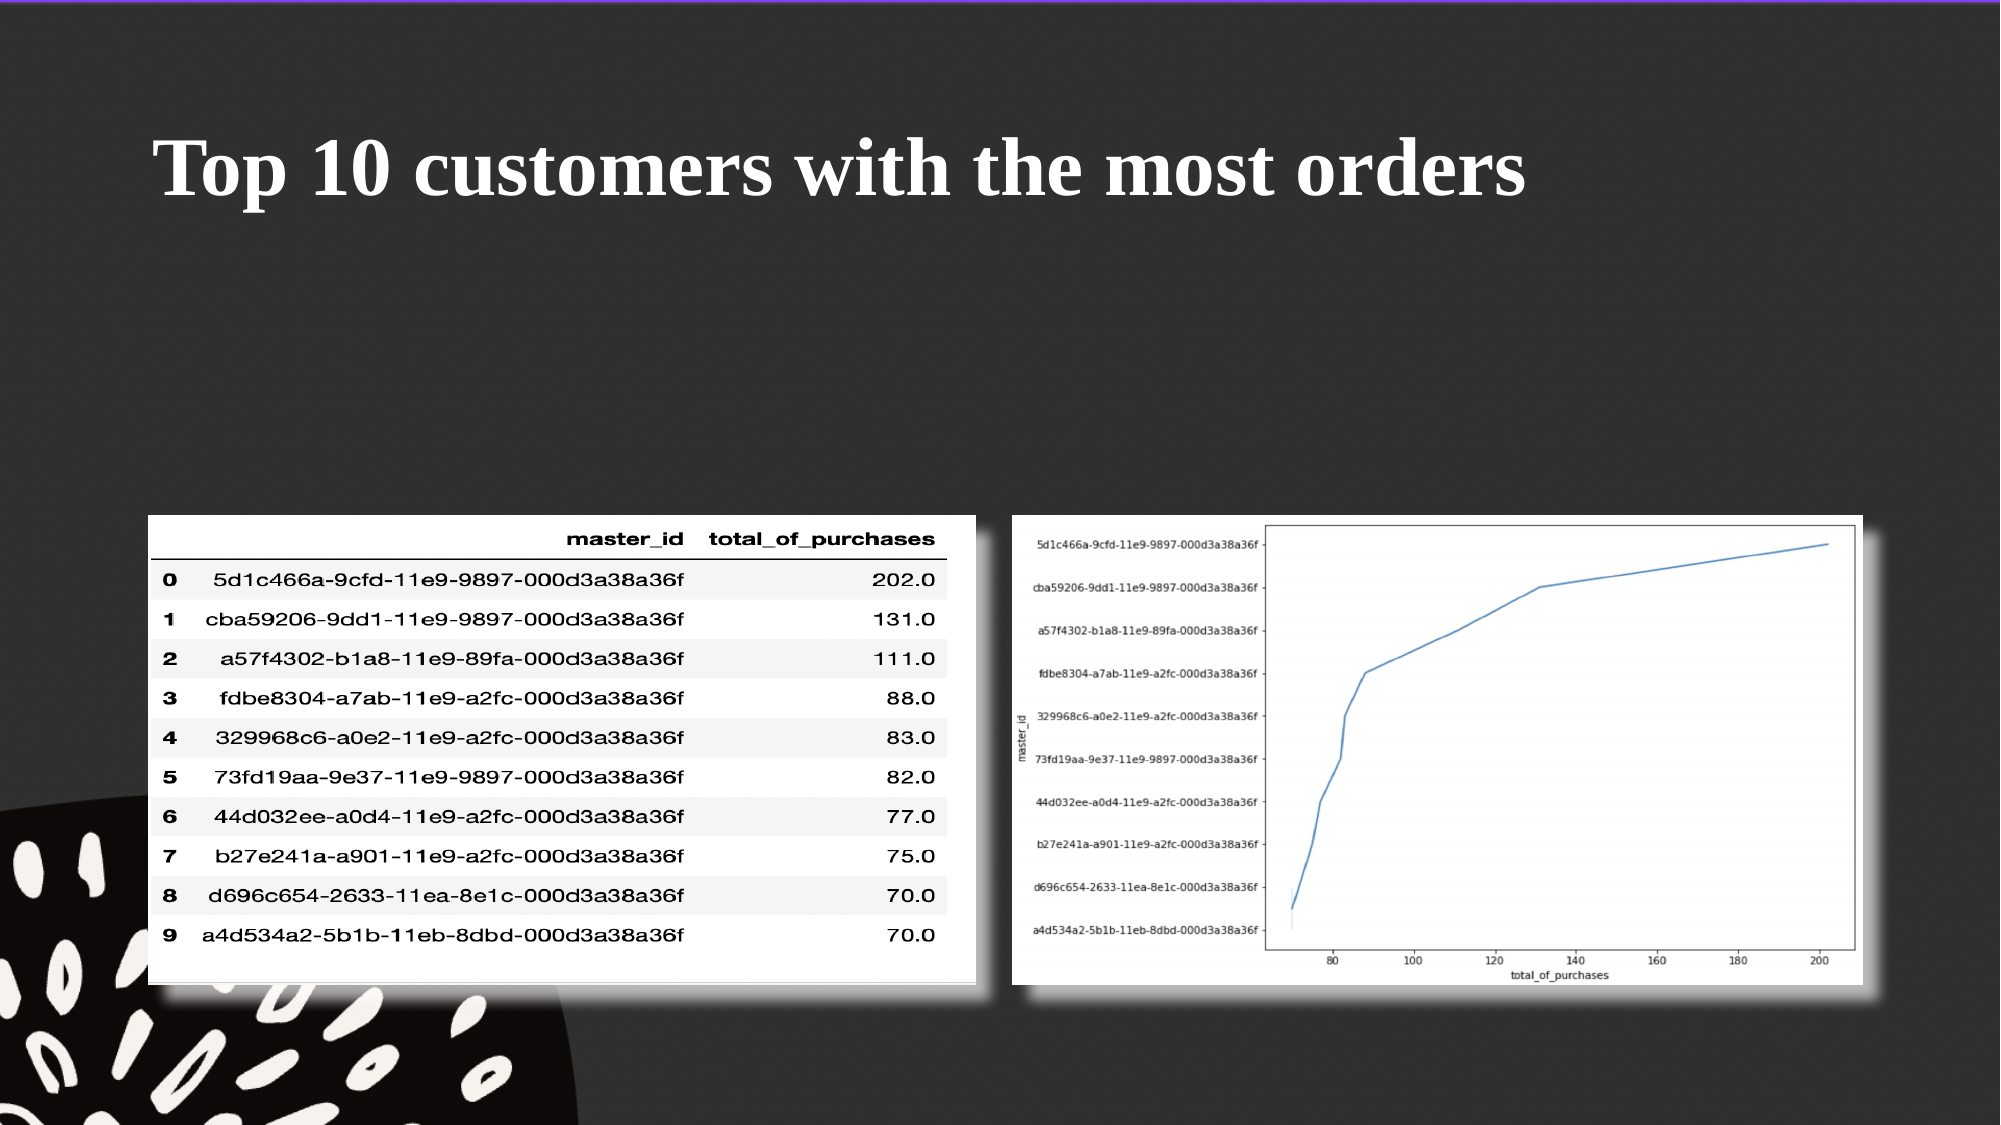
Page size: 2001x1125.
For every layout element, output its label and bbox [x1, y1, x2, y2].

picture [0, 0, 2000, 1125]
list [148, 515, 976, 985]
list [1012, 515, 1863, 985]
